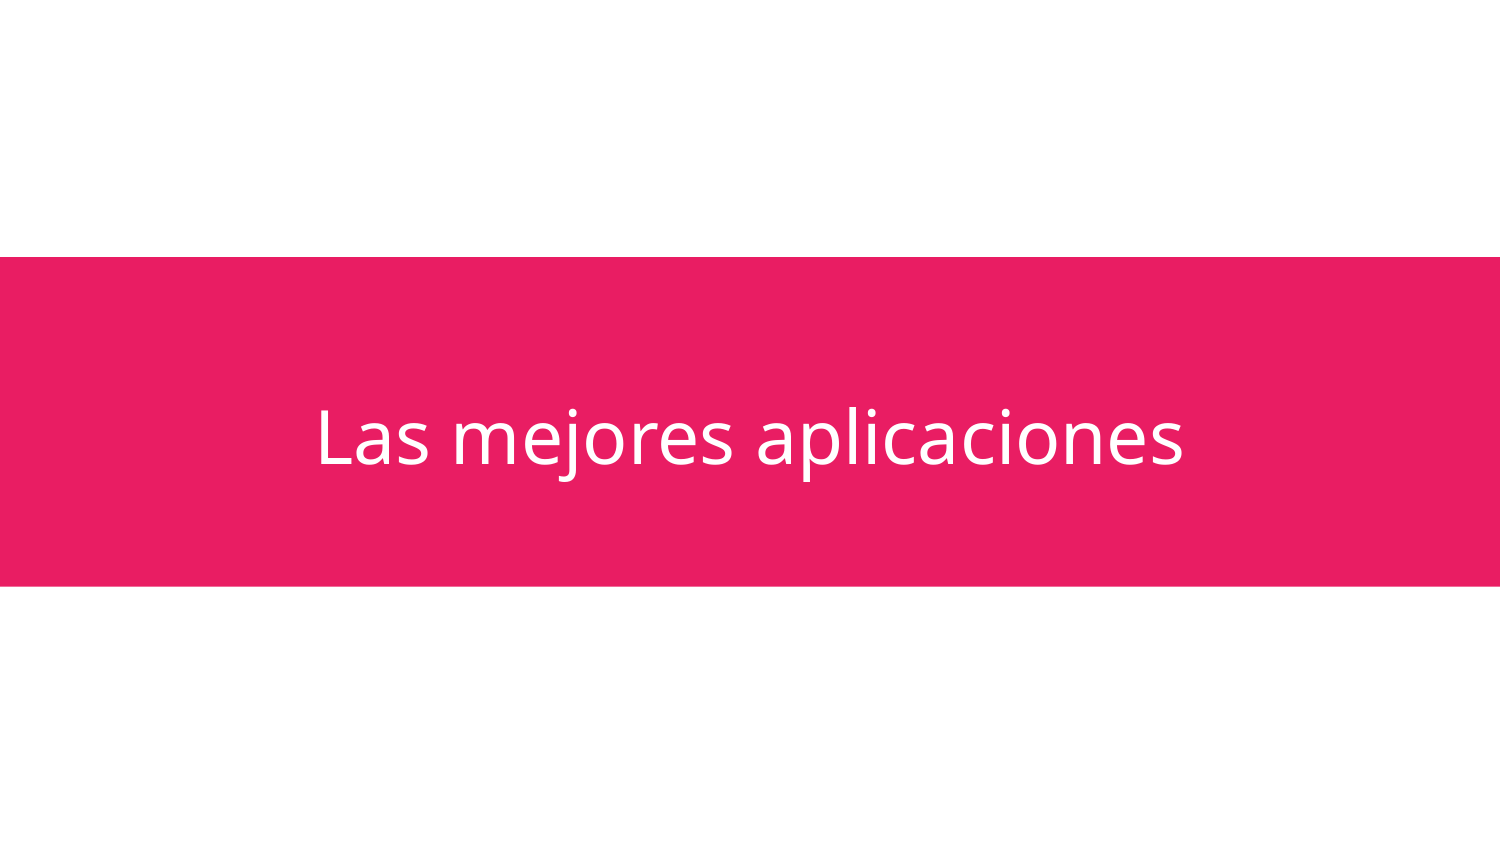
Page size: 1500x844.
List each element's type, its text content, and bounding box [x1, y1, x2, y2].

title Las mejores aplicaciones [70, 309, 1430, 559]
